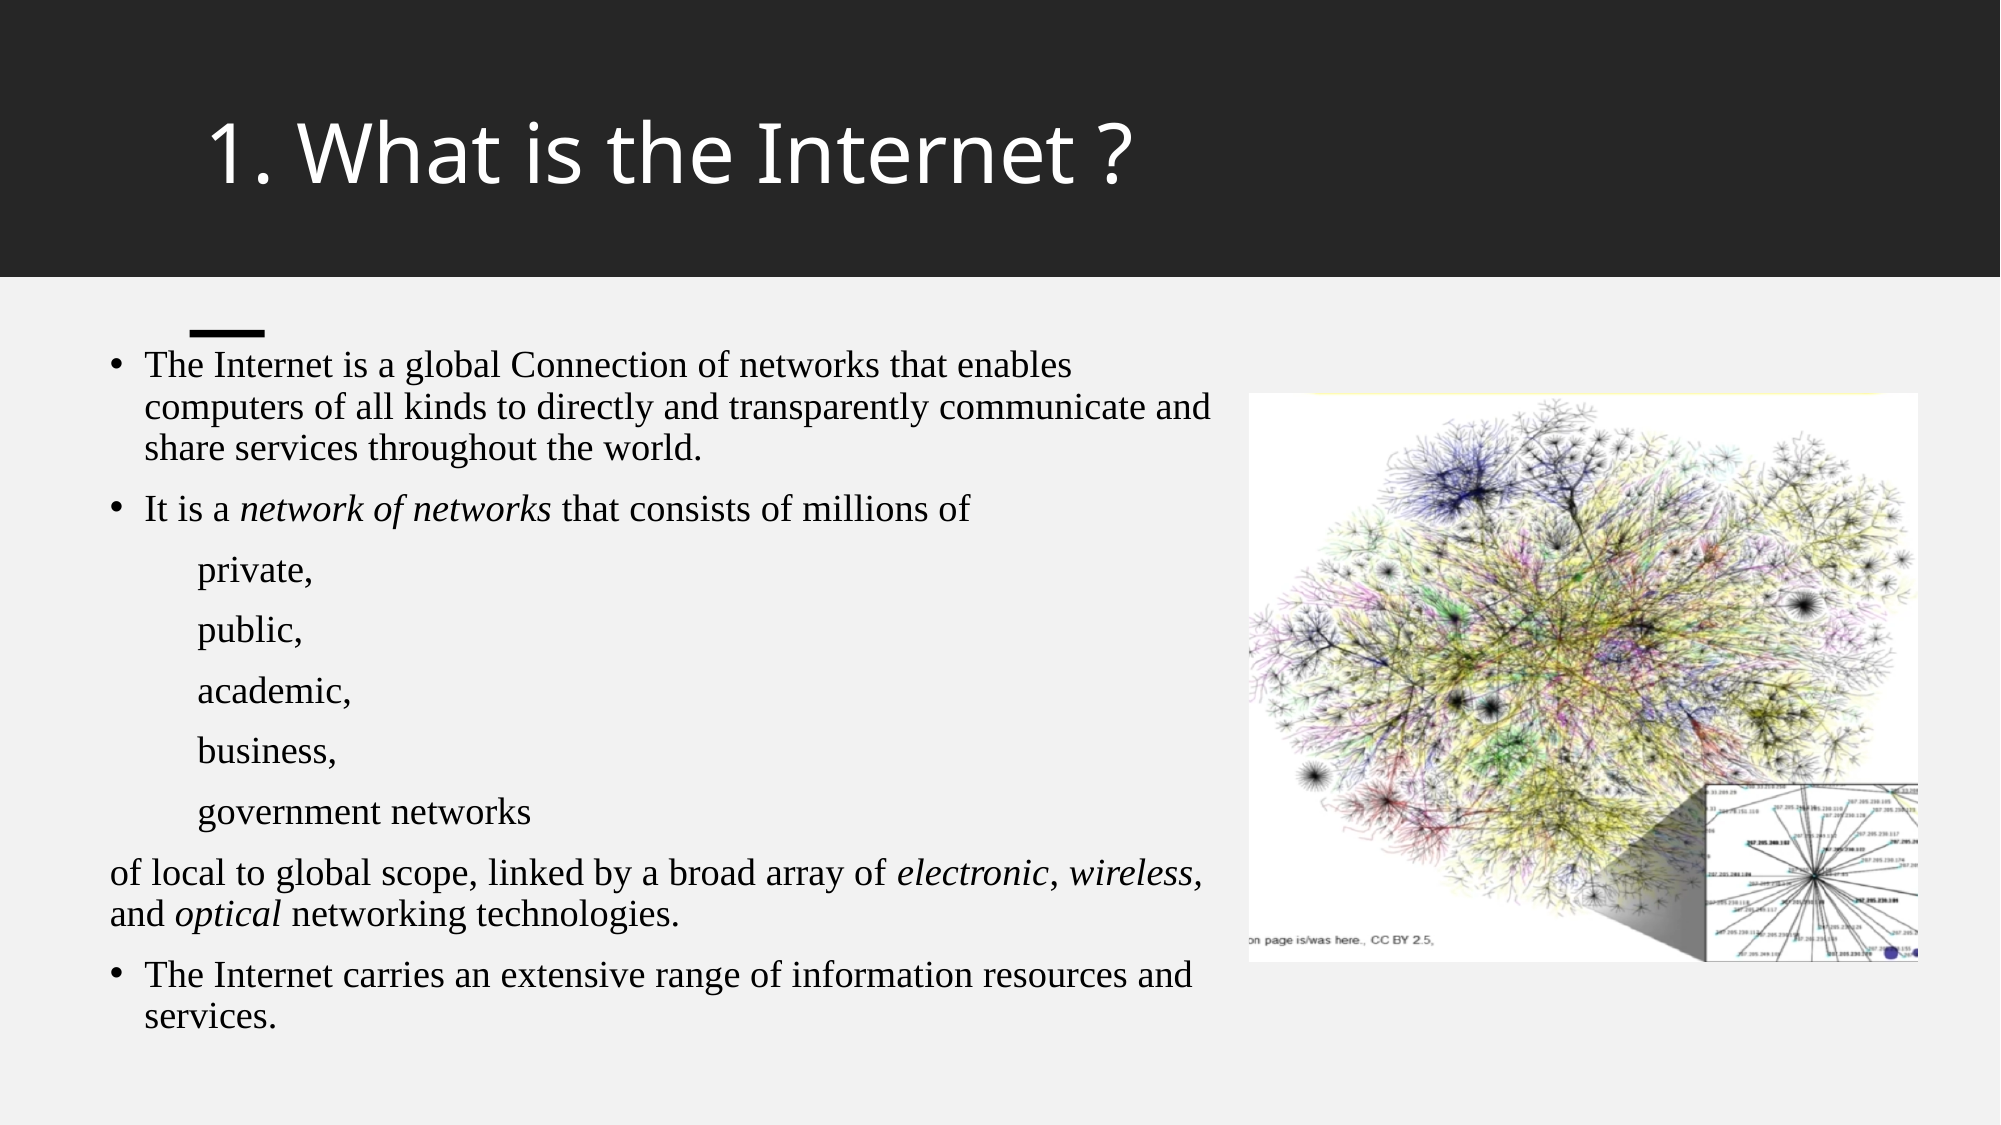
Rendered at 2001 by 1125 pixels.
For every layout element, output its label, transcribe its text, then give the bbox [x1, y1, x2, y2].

text_box [0, 276, 2000, 1125]
title 1. What is the Internet ? [189, 104, 1812, 253]
picture [1248, 393, 1918, 962]
list The Internet is a global Connection of networks that enables computers of all kinds to directly and transparently communicate and share services throughout the world. It is a network of networks that consists of millions of private, public, academic, business, government networks of local to global scope, linked by a broad array of electronic, wireless, and optical networking technologies. The Internet carries an extensive range of information resources and services. [94, 337, 1232, 1051]
text_box [189, 329, 266, 337]
text_box [0, 0, 2000, 276]
